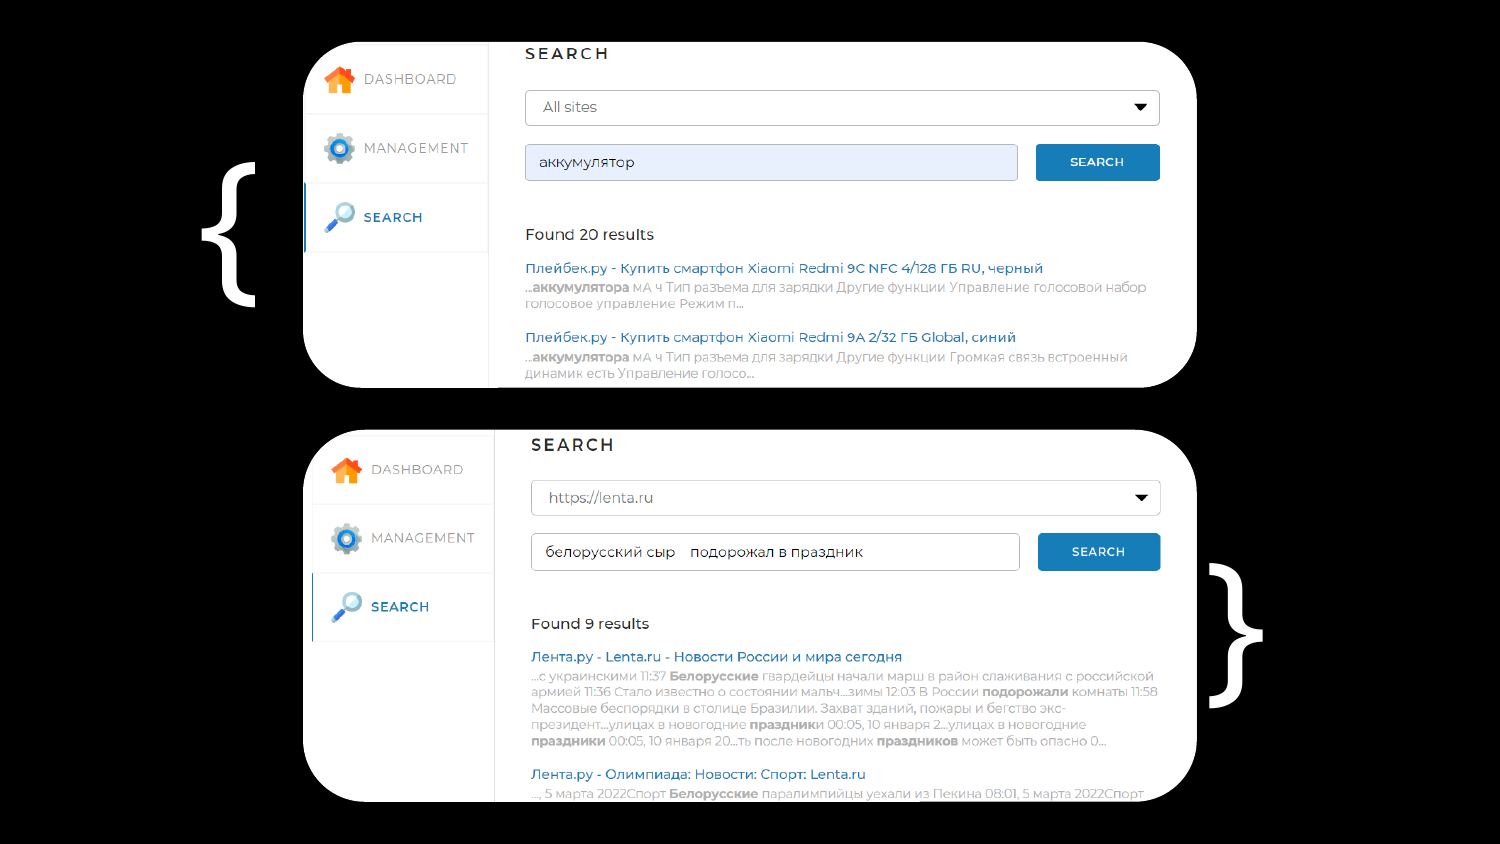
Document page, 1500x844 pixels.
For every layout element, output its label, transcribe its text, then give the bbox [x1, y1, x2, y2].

picture [302, 429, 1198, 802]
title { [182, 99, 287, 330]
title } [1201, 500, 1294, 731]
picture [302, 41, 1198, 388]
